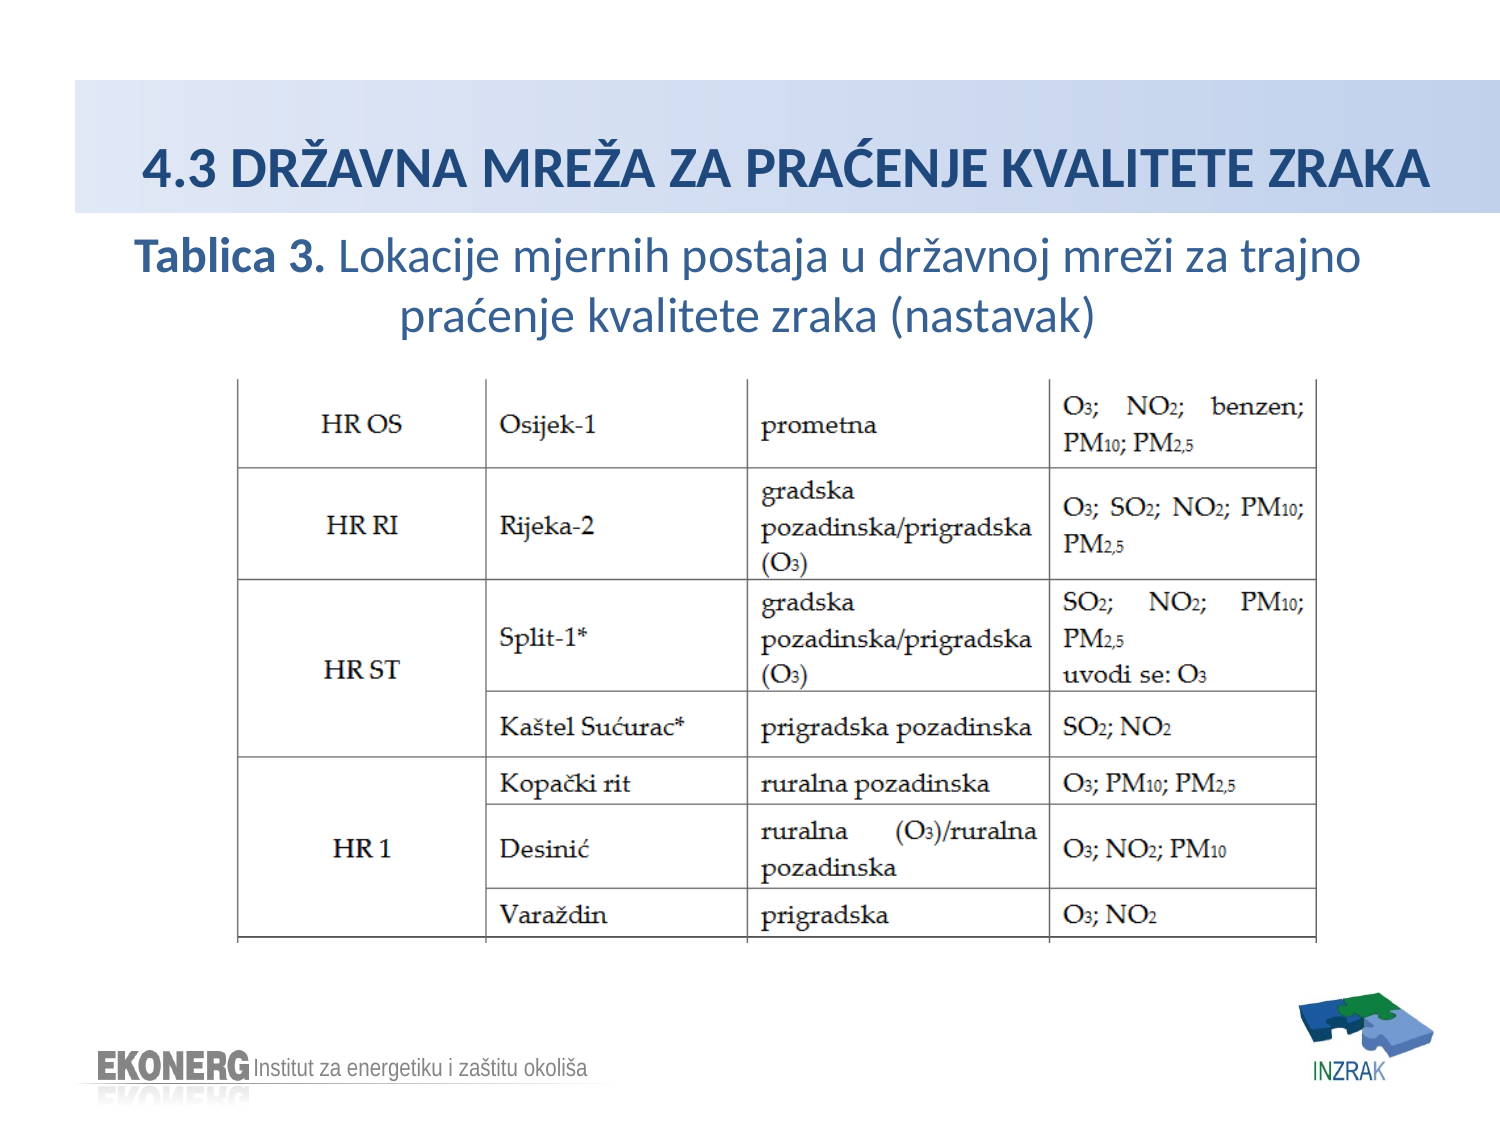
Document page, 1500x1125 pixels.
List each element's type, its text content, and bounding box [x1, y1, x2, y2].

title 4.3 DRŽAVNA MREŽA ZA PRAĆENJE KVALITETE ZRAKA [75, 80, 1500, 213]
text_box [61, 1038, 636, 1112]
picture [228, 373, 1317, 943]
picture [1298, 992, 1434, 1088]
text_box Tablica 3. Lokacije mjernih postaja u državnoj mreži za trajno praćenje kvalitete zraka (nastavak) [31, 215, 1466, 351]
